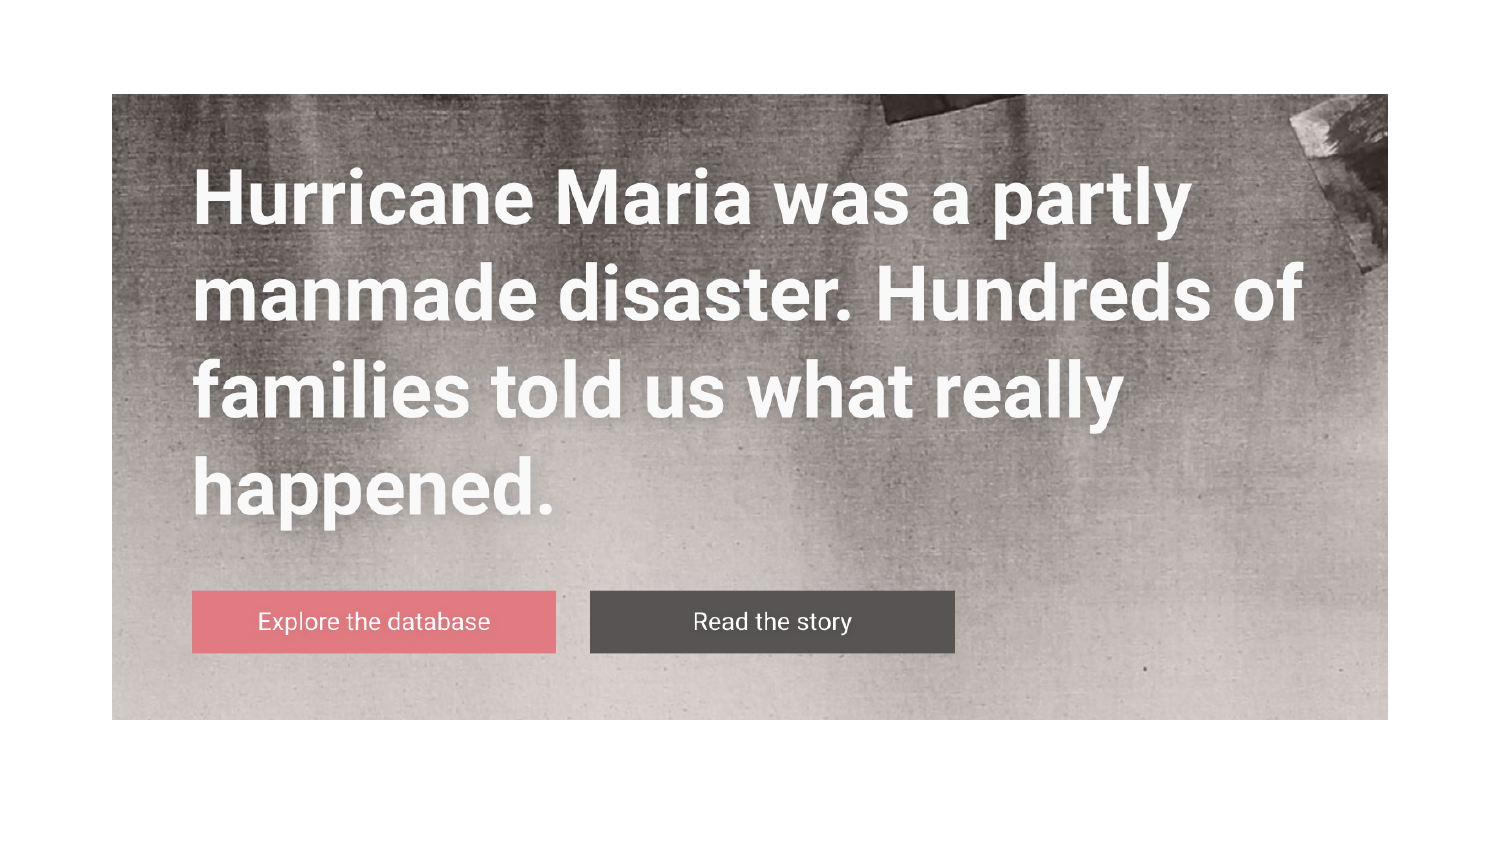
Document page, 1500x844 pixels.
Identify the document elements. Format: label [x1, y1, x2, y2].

picture [112, 93, 1388, 721]
